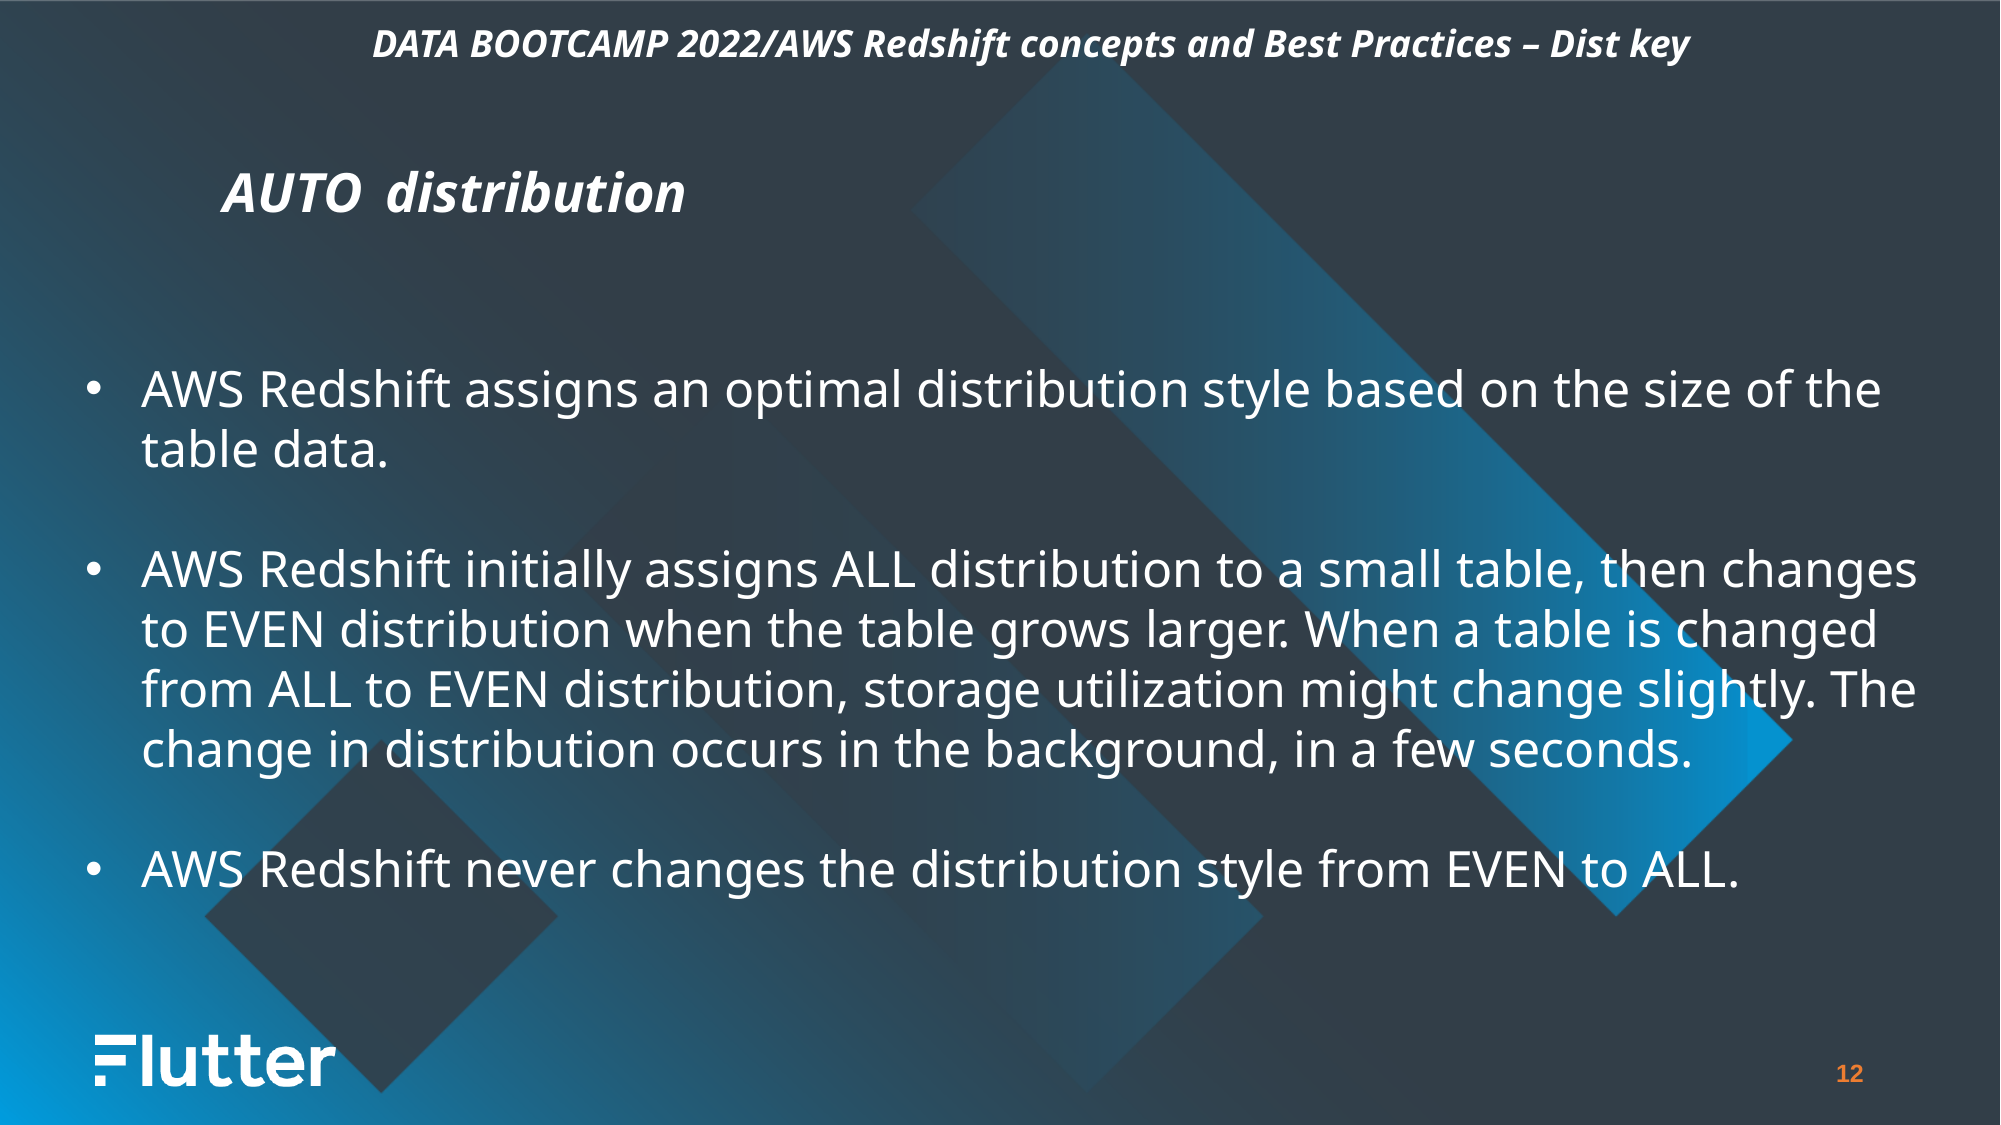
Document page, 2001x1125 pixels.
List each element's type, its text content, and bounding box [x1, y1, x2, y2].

picture [0, 0, 2000, 1125]
picture [96, 1035, 135, 1044]
picture [96, 1076, 105, 1085]
picture [96, 1056, 125, 1065]
text_box AUTO distribution [209, 151, 1445, 232]
text_box AWS Redshift assigns an optimal distribution style based on the size of the table data. AWS Redshift initially assigns ALL distribution to a small table, then changes to EVEN distribution when the table grows larger. When a table is changed from ALL to EVEN distribution, storage utilization might change slightly. The change in distribution occurs in the background, in a few seconds. AWS Redshift never changes the distribution style from EVEN to ALL. [70, 350, 1955, 906]
picture [143, 1035, 152, 1085]
text_box DATA BOOTCAMP 2022/AWS Redshift concepts and Best Practices – Dist key [170, 12, 1893, 72]
